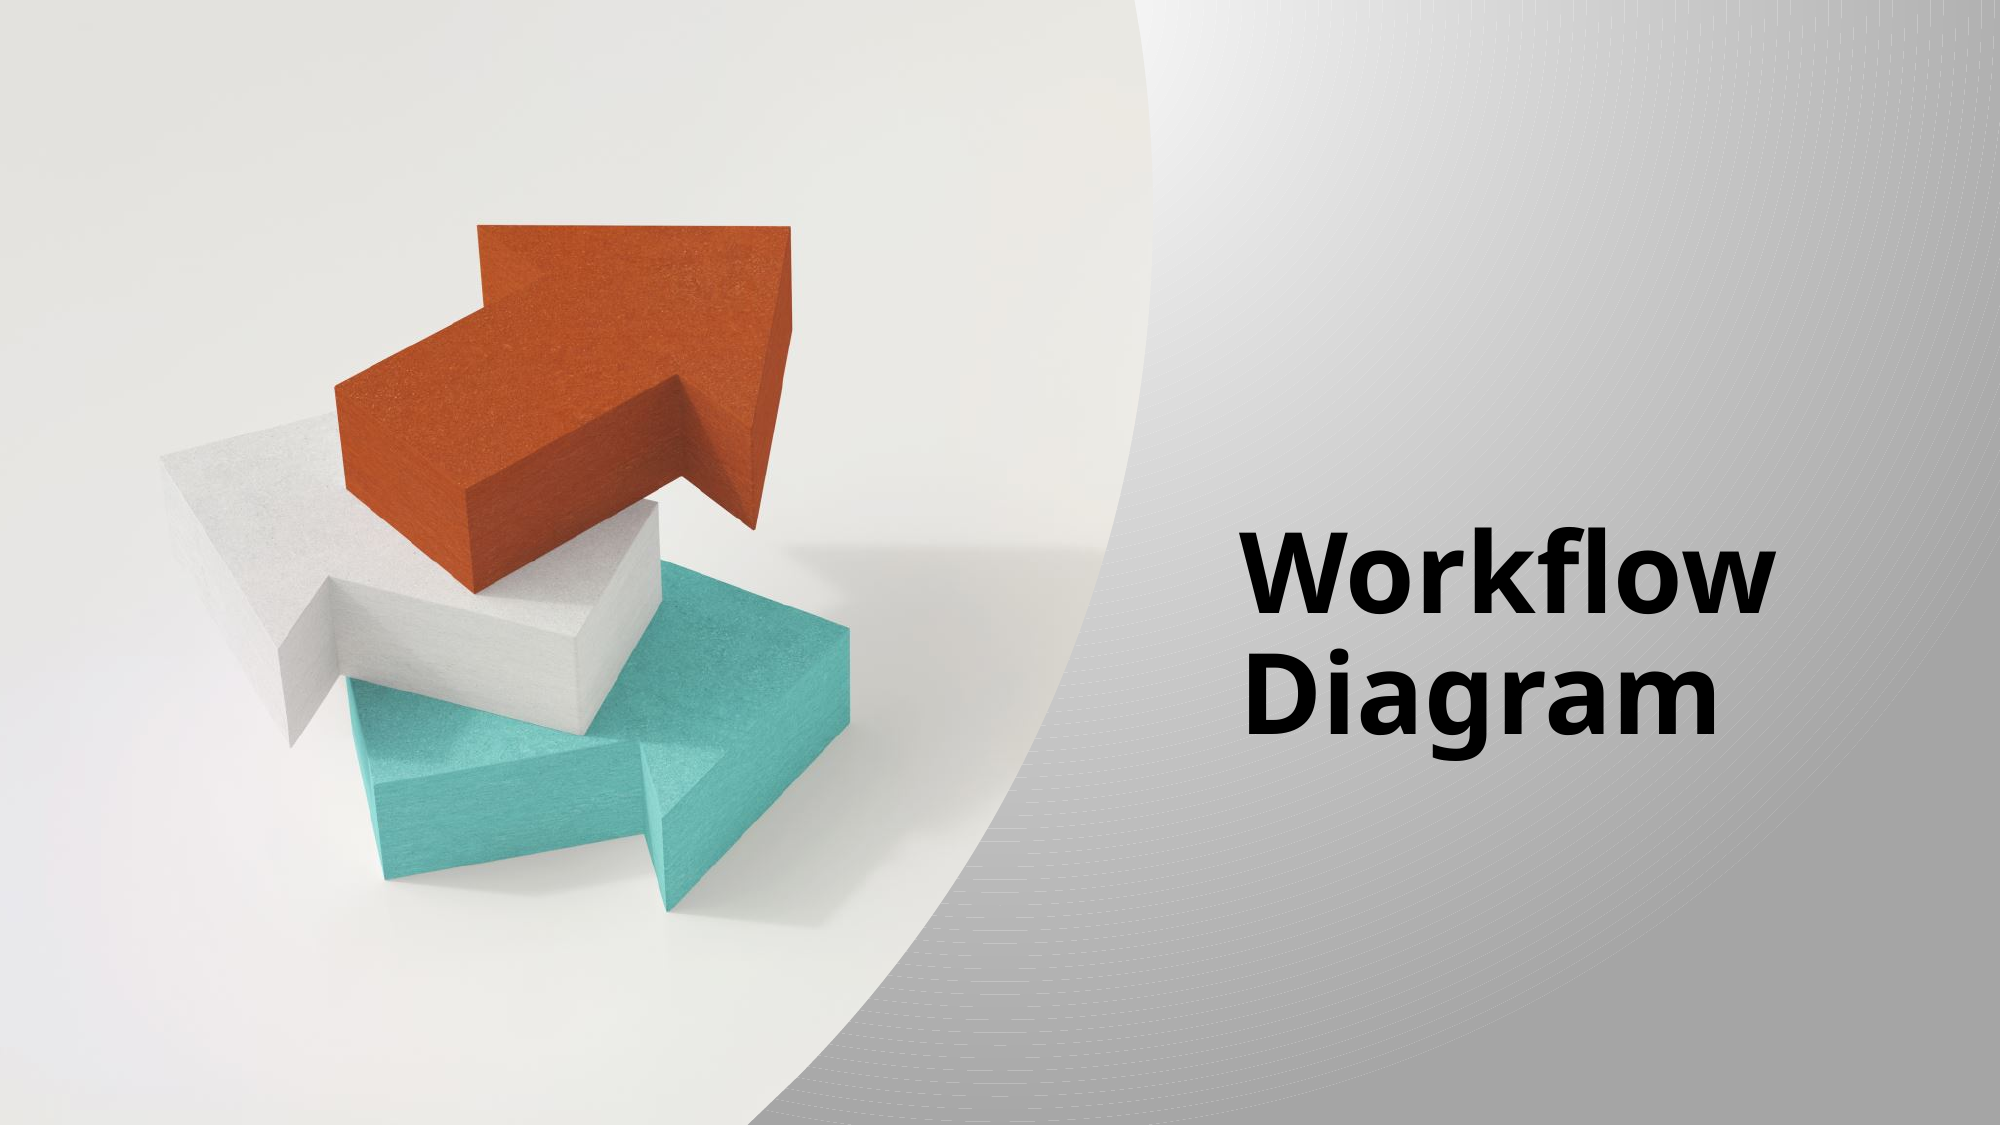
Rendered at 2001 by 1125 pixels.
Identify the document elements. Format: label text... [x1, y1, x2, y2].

picture [0, 0, 1153, 1125]
text_box Workflow Diagram [1224, 292, 1895, 767]
